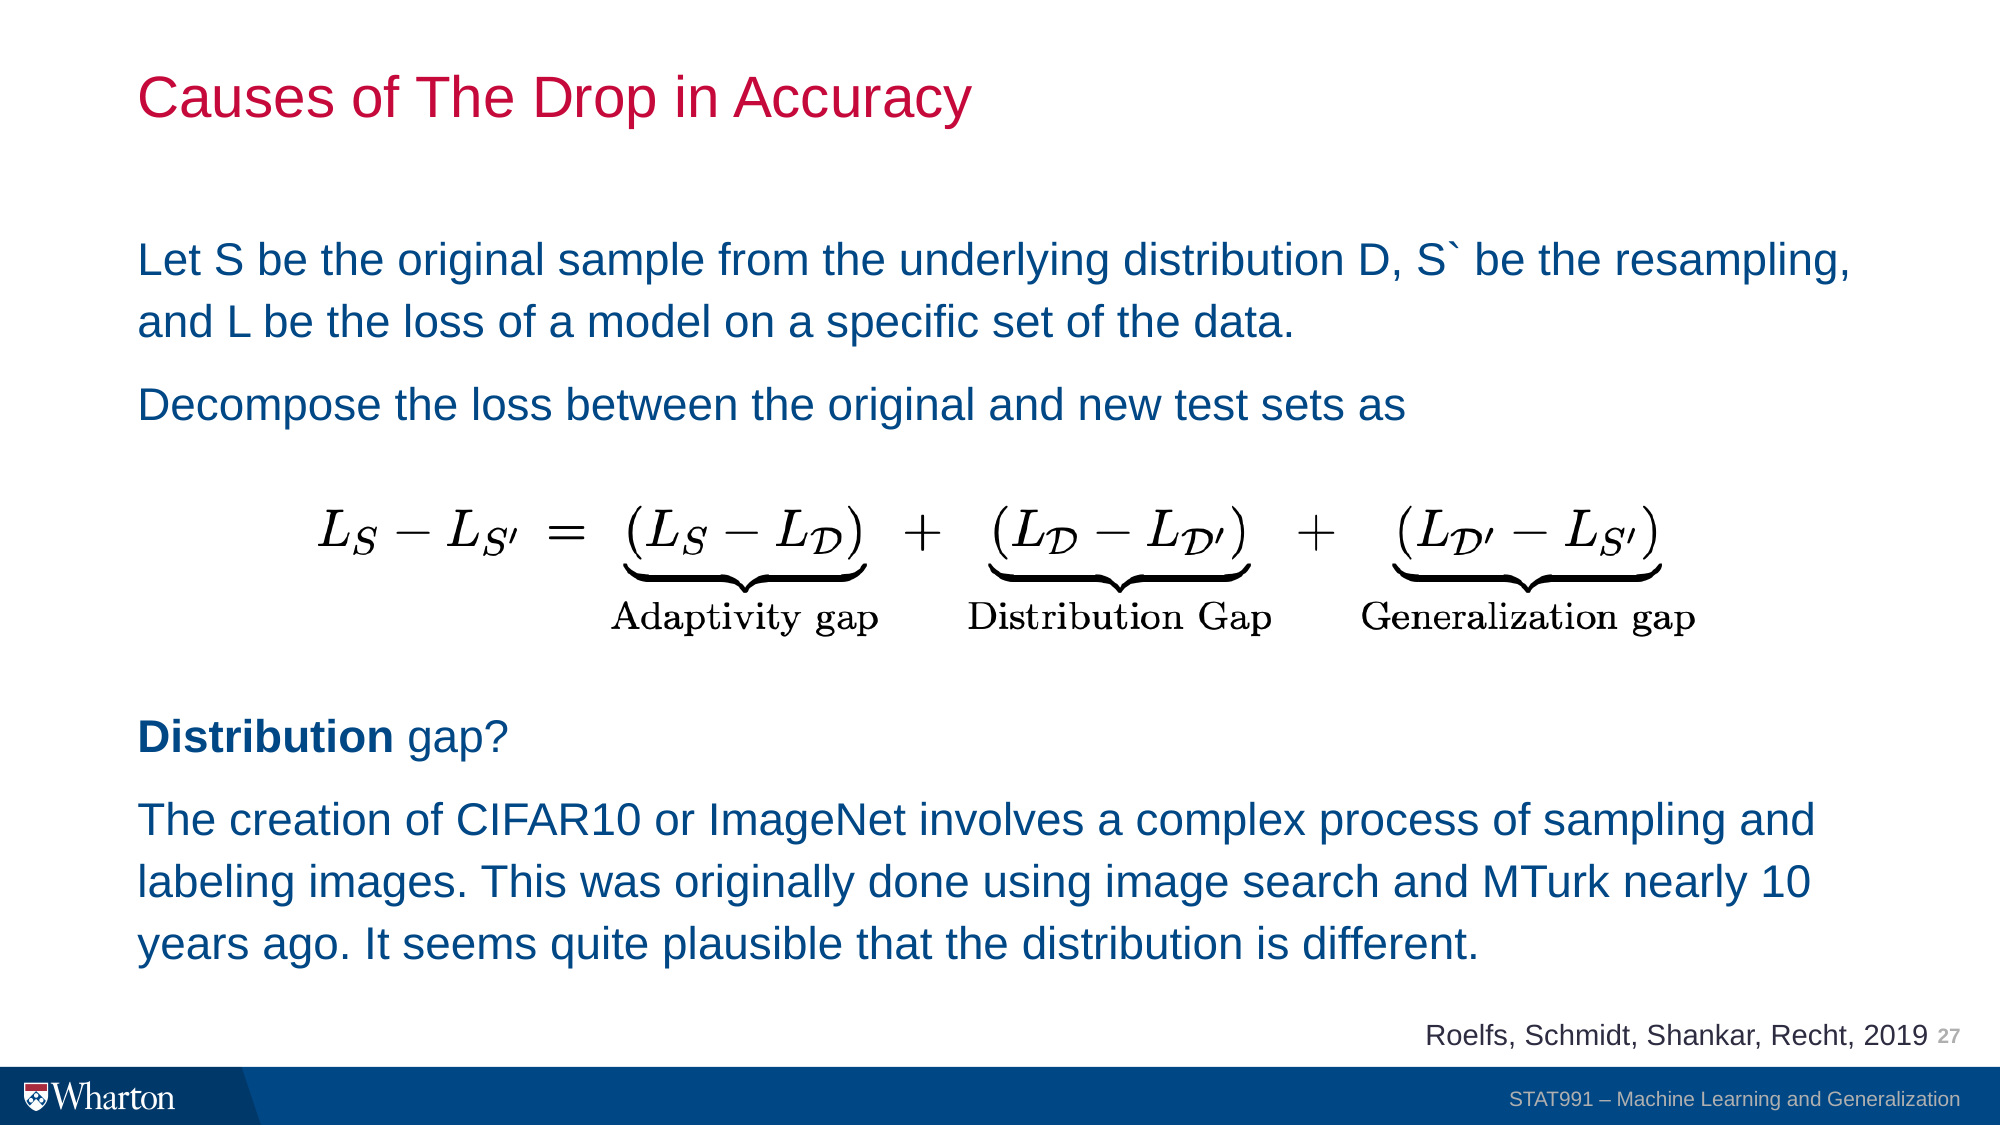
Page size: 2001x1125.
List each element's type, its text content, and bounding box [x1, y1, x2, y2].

picture [24, 1081, 175, 1111]
slide_number 27 [1525, 1004, 1976, 1065]
list Let S be the original sample from the underlying distribution D, S` be the resampling, and L be the loss of a model on a specific set of the data. Decompose the loss between the original and new test sets as Distribution gap? The creation of CIFAR10 or ImageNet involves a complex process of sampling and labeling images. This was originally done using image search and MTurk nearly 10 years ago. It seems quite plausible that the distribution is different. [137, 214, 1863, 1025]
title Causes of The Drop in Accuracy [137, 59, 1863, 139]
picture [292, 475, 1708, 642]
text_box Roelfs, Schmidt, Shankar, Recht, 2019 [1177, 1008, 1944, 1059]
footer STAT991 – Machine Learning and Generalization [1300, 1068, 1976, 1125]
